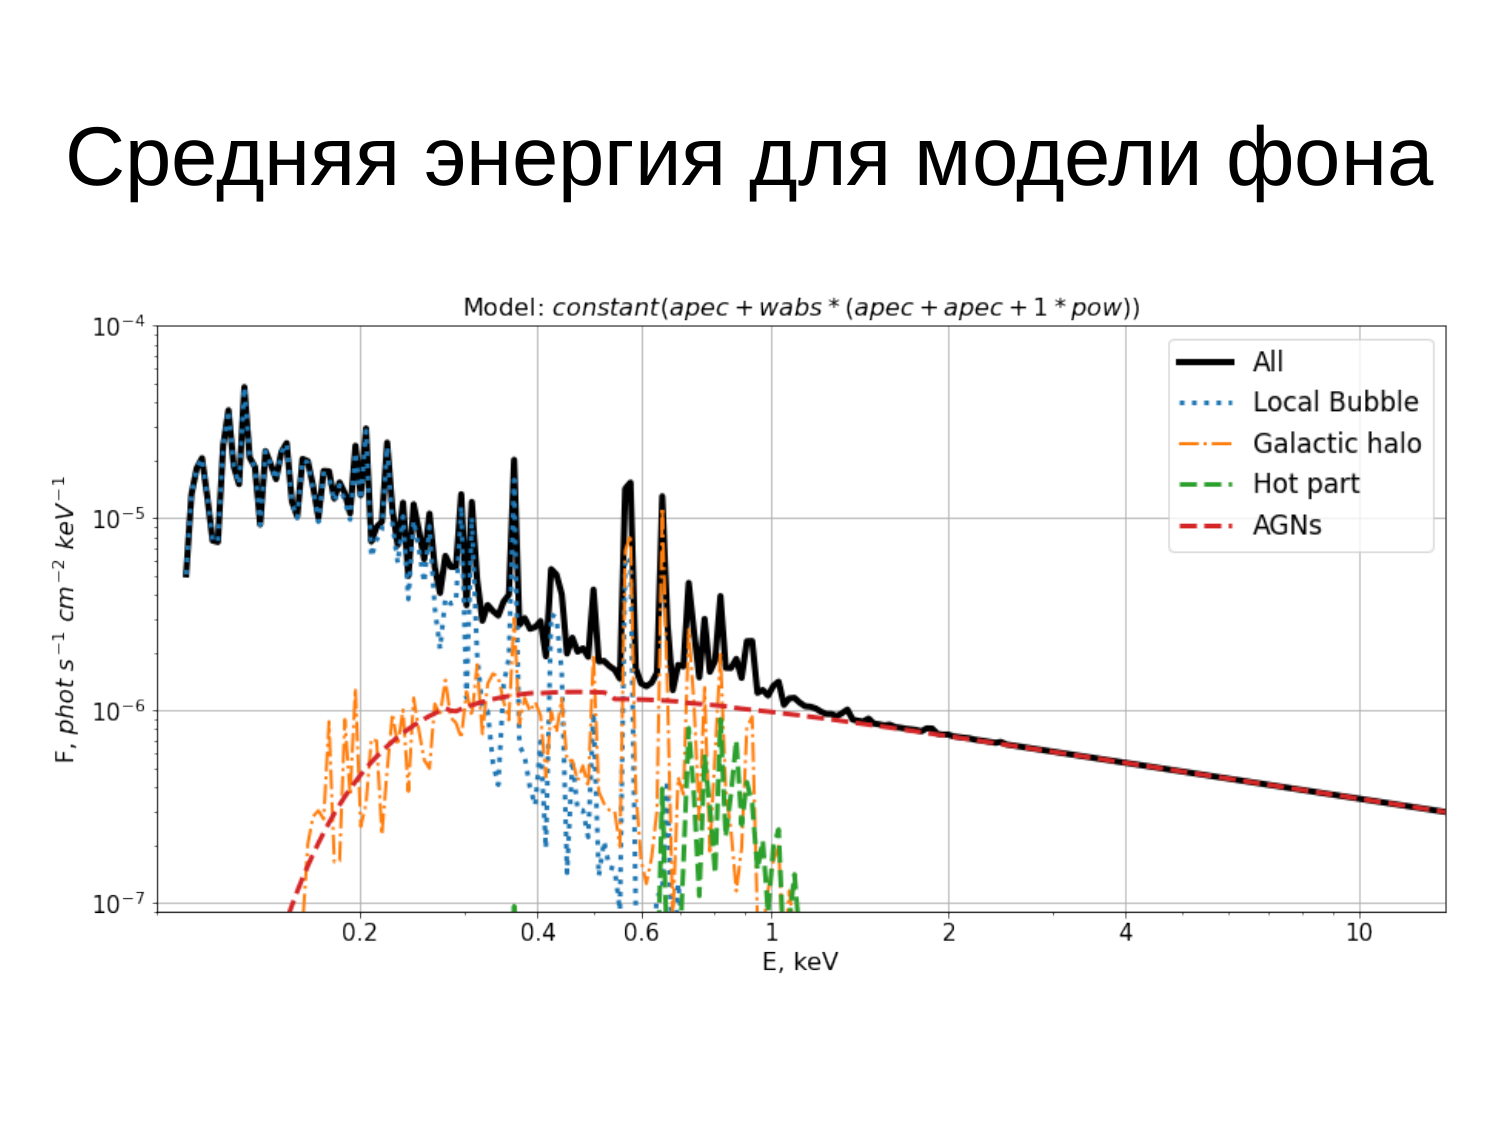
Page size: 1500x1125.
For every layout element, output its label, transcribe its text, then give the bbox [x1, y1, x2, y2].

picture [0, 232, 1500, 1009]
title Средняя энергия для модели фона [0, 58, 1500, 229]
